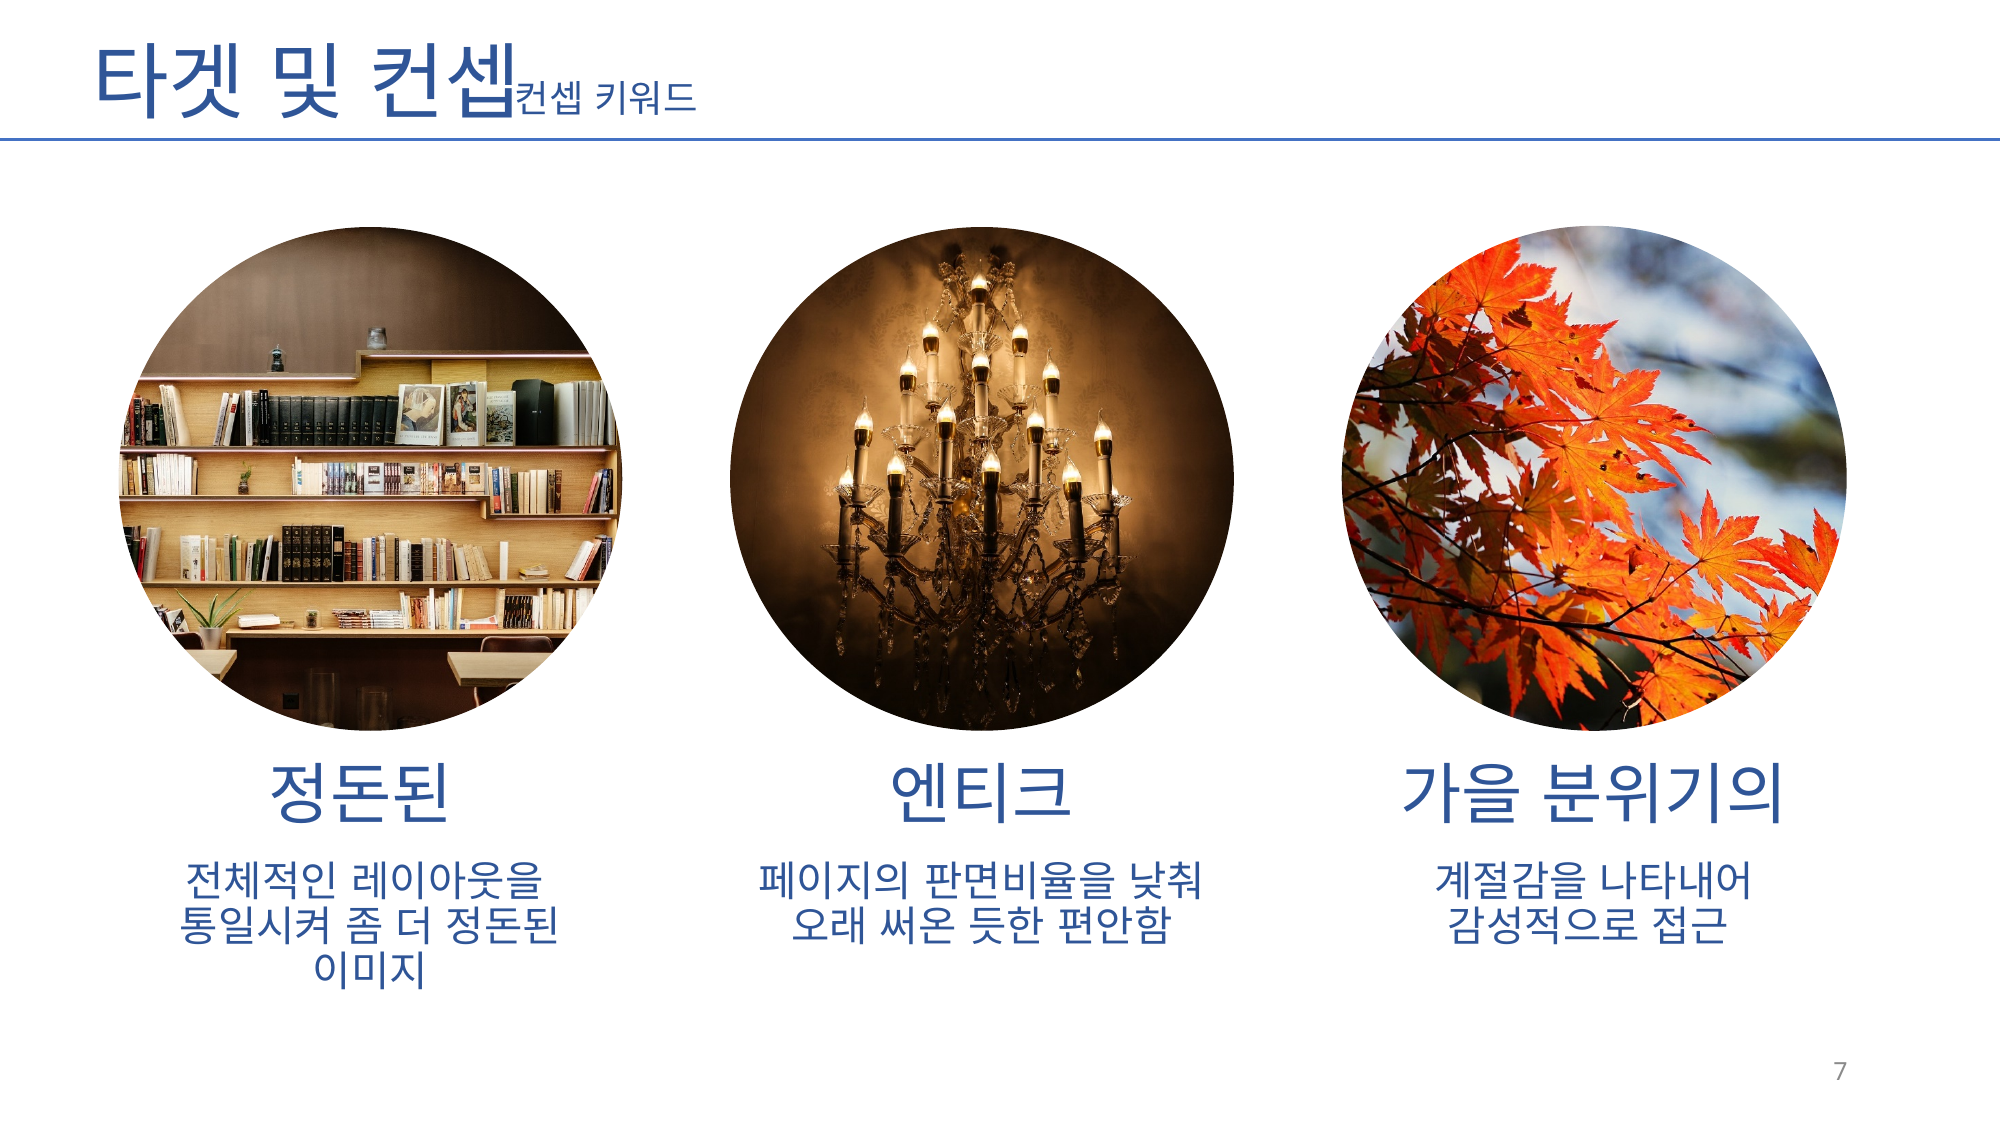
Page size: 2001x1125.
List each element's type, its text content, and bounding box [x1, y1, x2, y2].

text_box 컨셉 키워드 [500, 67, 1500, 128]
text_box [1341, 225, 1847, 960]
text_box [118, 226, 623, 960]
text_box 타겟 및 컨셉 [77, 33, 537, 138]
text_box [730, 226, 1234, 960]
slide_number 7 [1412, 1042, 1863, 1103]
